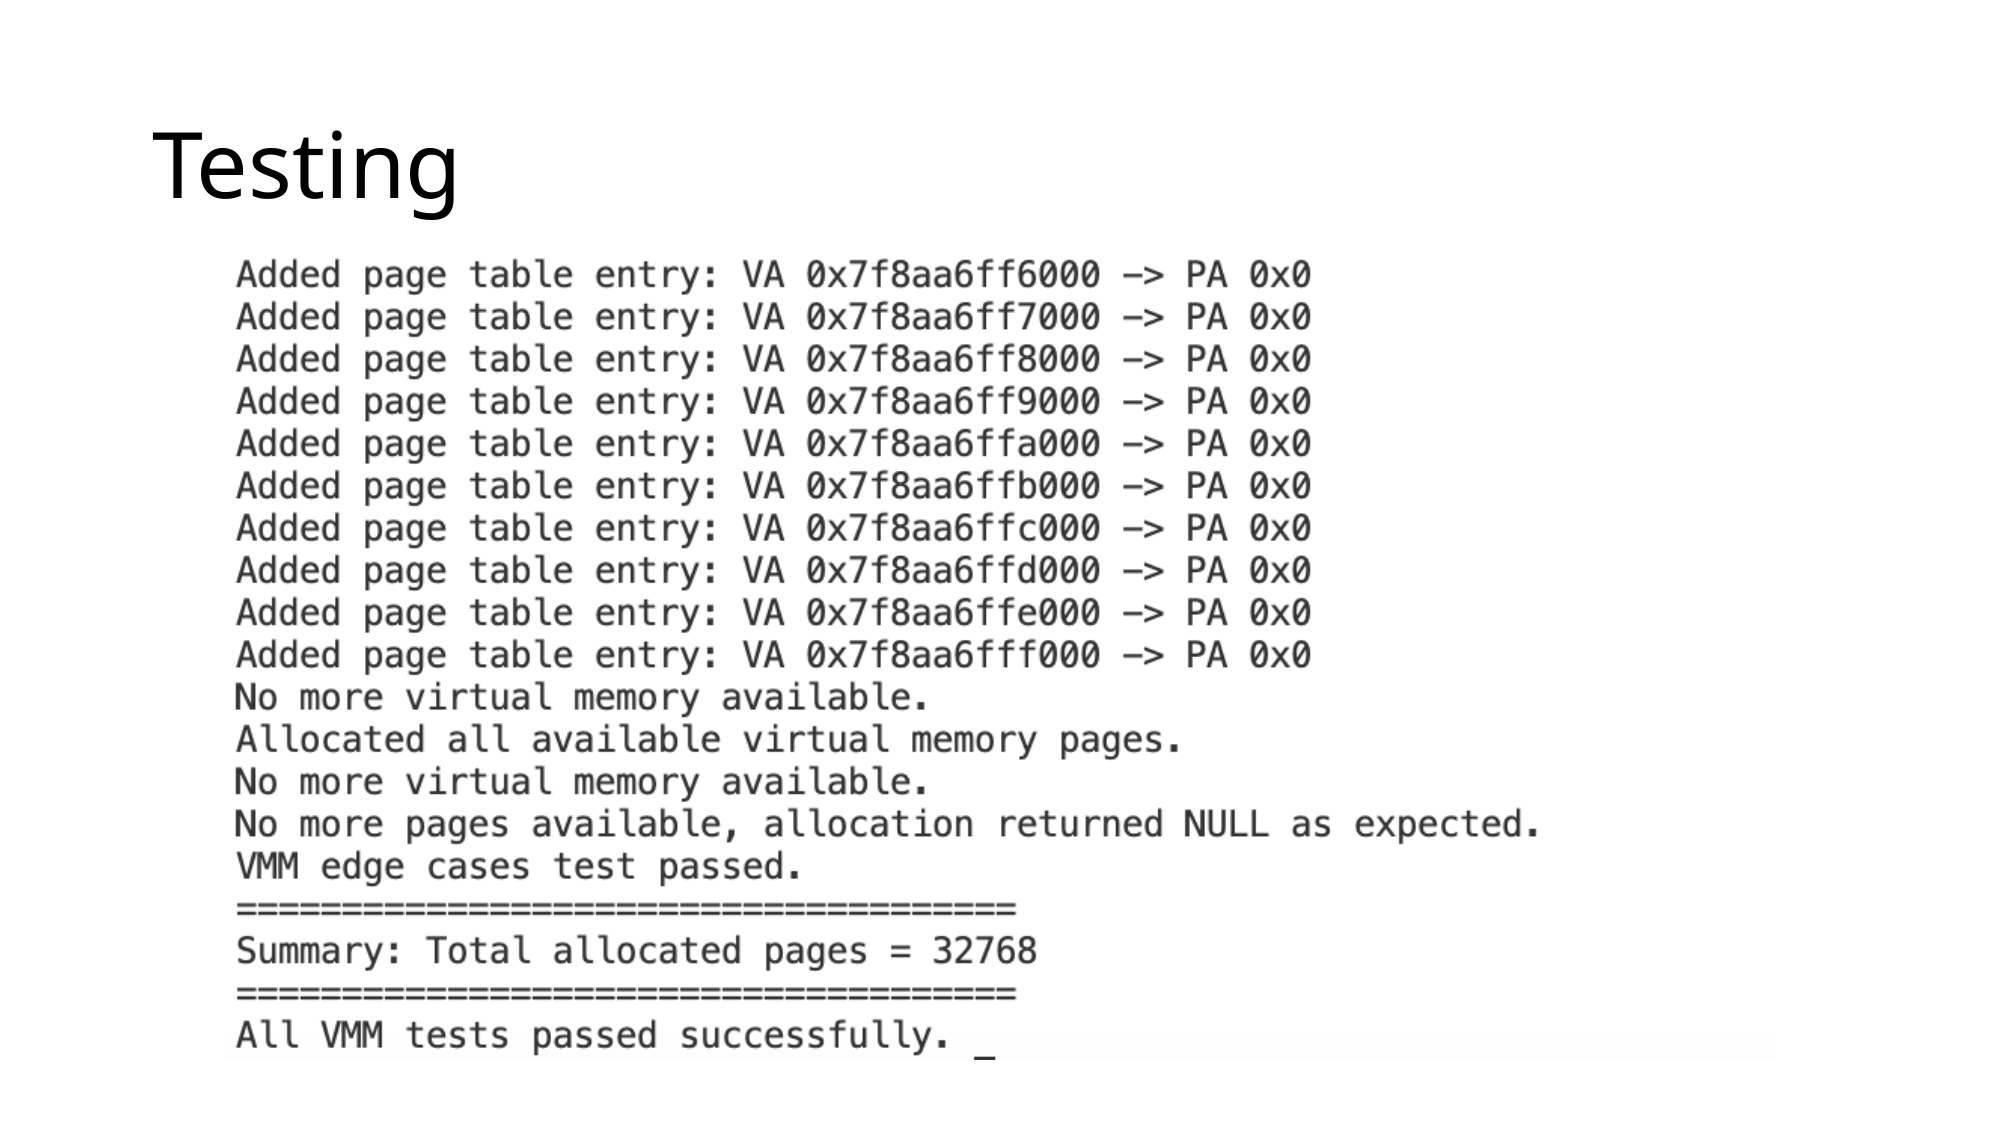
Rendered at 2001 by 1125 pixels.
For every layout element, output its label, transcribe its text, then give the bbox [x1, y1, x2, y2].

title Testing [137, 59, 1863, 278]
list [223, 233, 1776, 1060]
